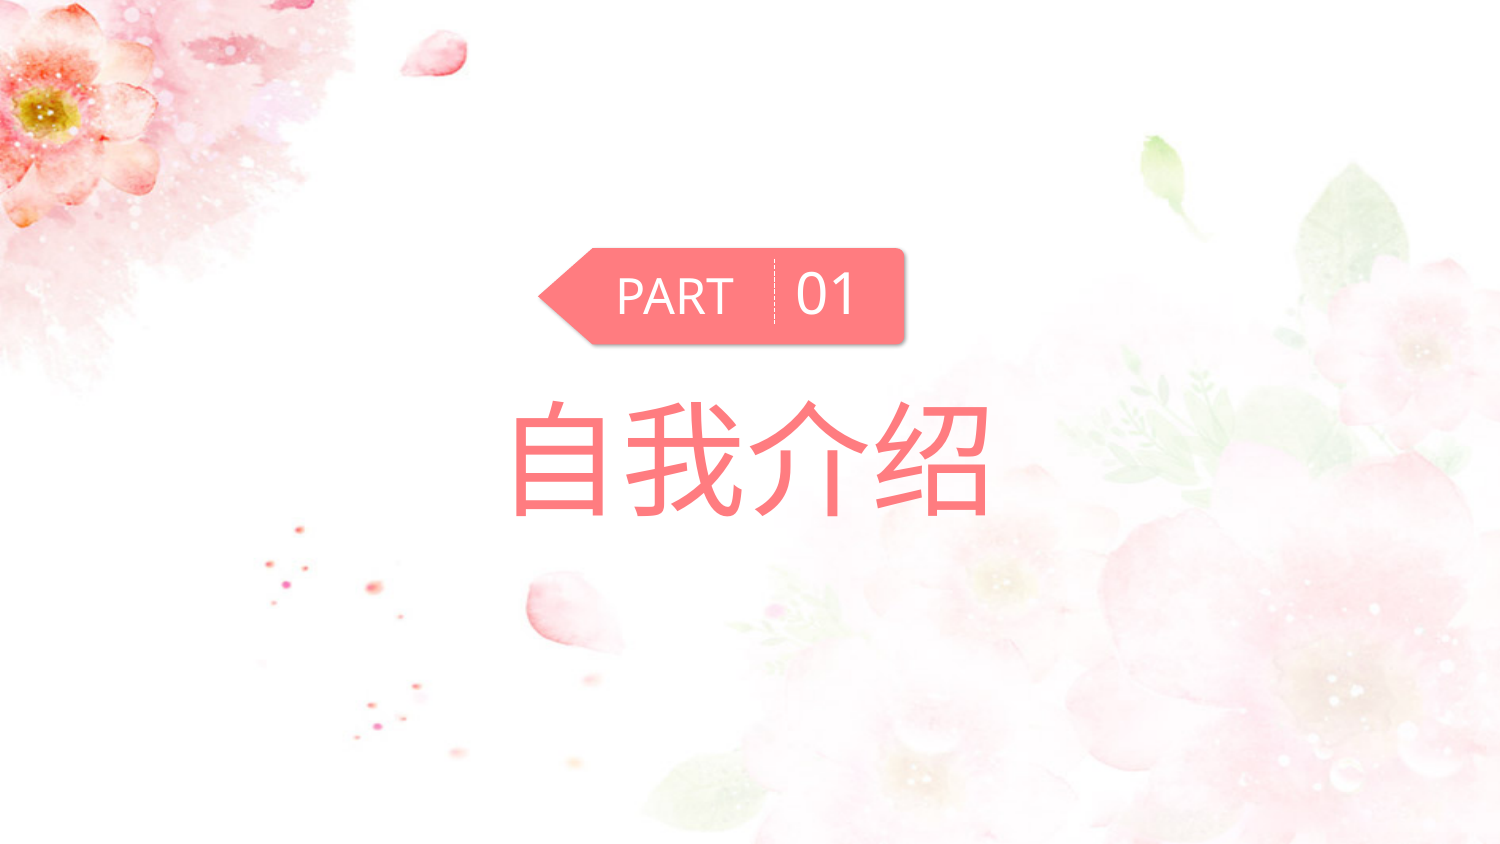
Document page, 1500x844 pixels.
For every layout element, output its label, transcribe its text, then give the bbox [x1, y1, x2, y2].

text_box 自我介绍 [396, 421, 1097, 492]
picture [0, 0, 1500, 844]
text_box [537, 247, 905, 345]
